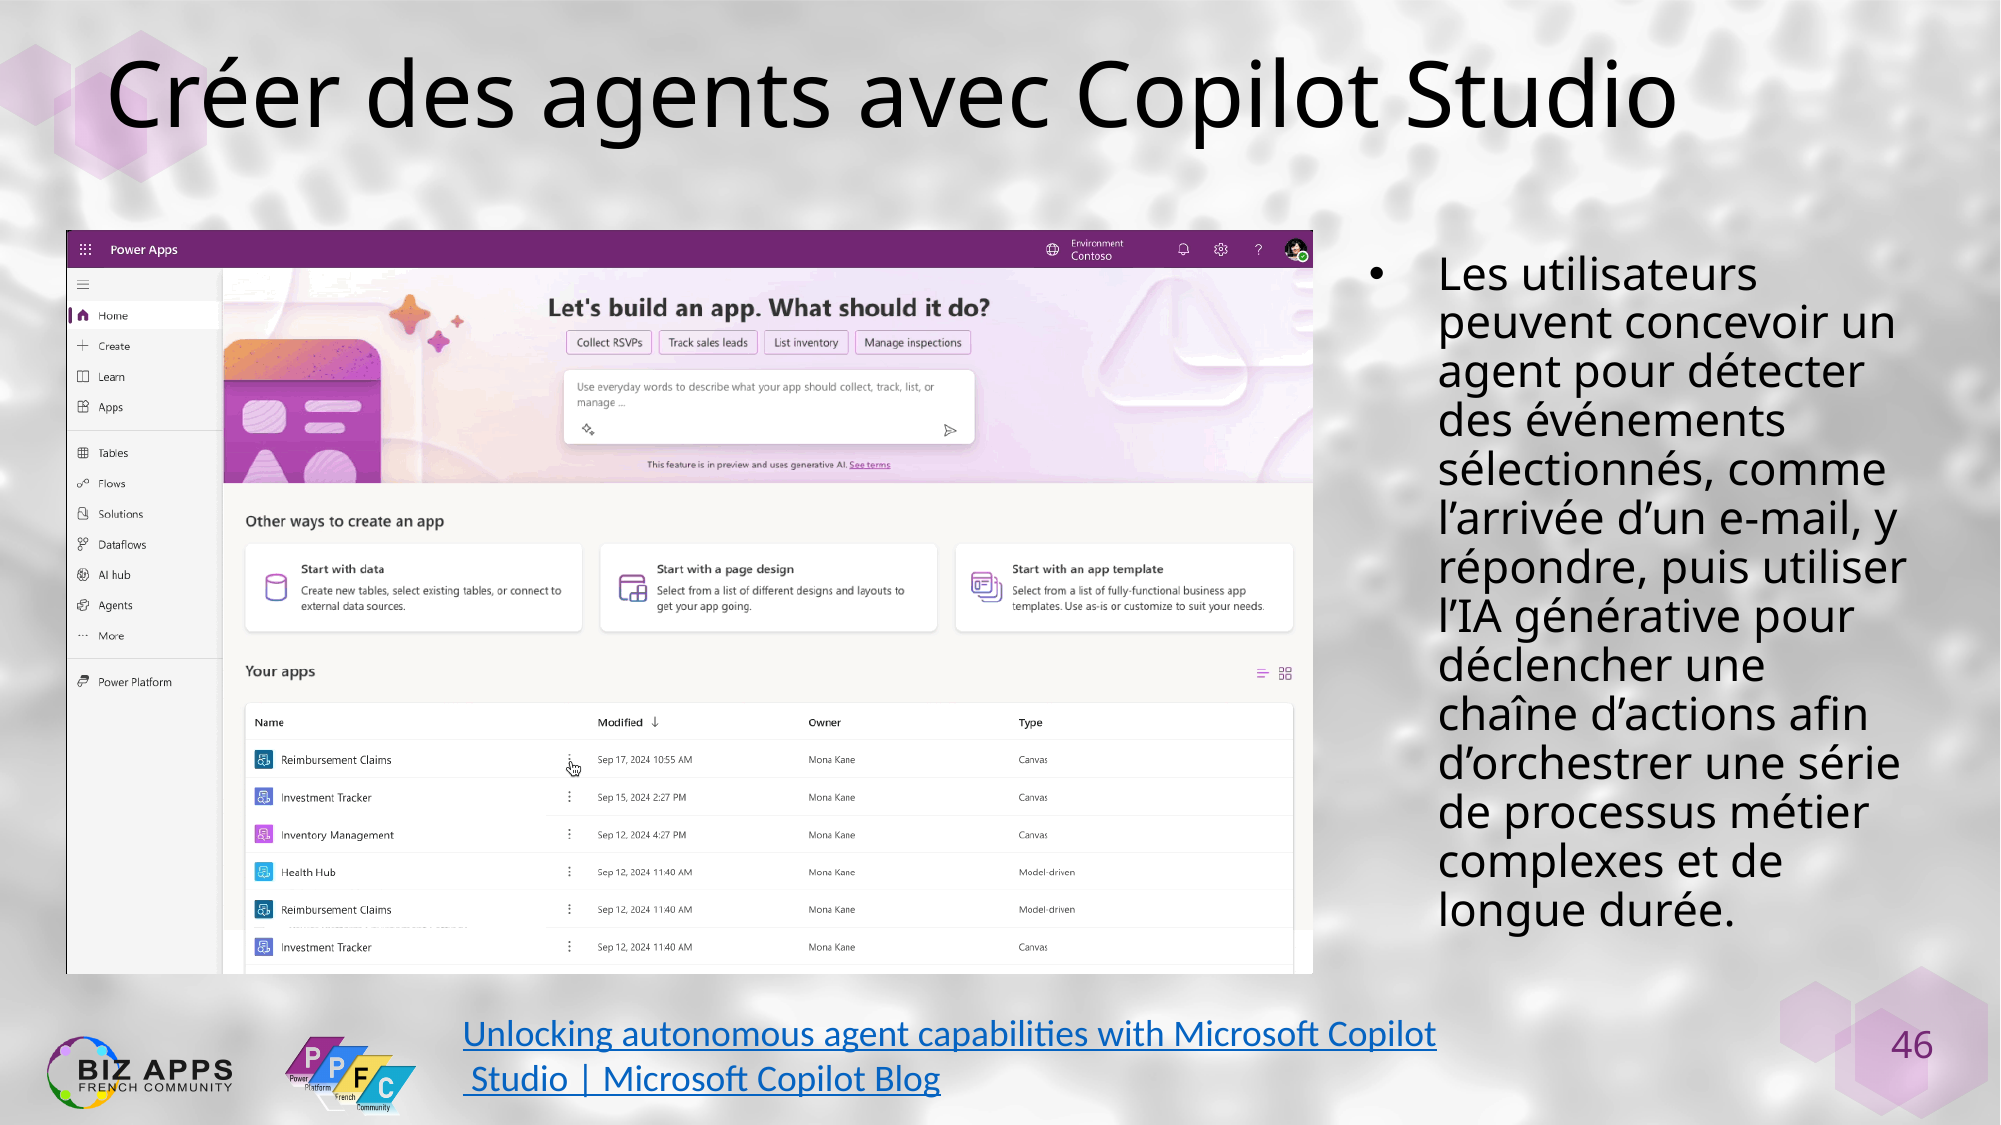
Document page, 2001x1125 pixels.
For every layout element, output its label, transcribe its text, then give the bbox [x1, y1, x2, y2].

picture [0, 0, 2001, 1125]
text_box Unlocking autonomous agent capabilities with Microsoft Copilot Studio | Microsoft Copilot Blog [447, 1001, 1572, 1107]
slide_number 46 [1837, 1015, 1988, 1077]
list Les utilisateurs peuvent concevoir un agent pour détecter des événements sélectionnés, comme l’arrivée d’un e-mail, y répondre, puis utiliser l’IA générative pour déclencher une chaîne d’actions afin d’orchestrer une série de processus métier complexes et de longue durée. [1353, 243, 1934, 1014]
title Créer des agents avec Copilot Studio [90, 17, 1850, 180]
